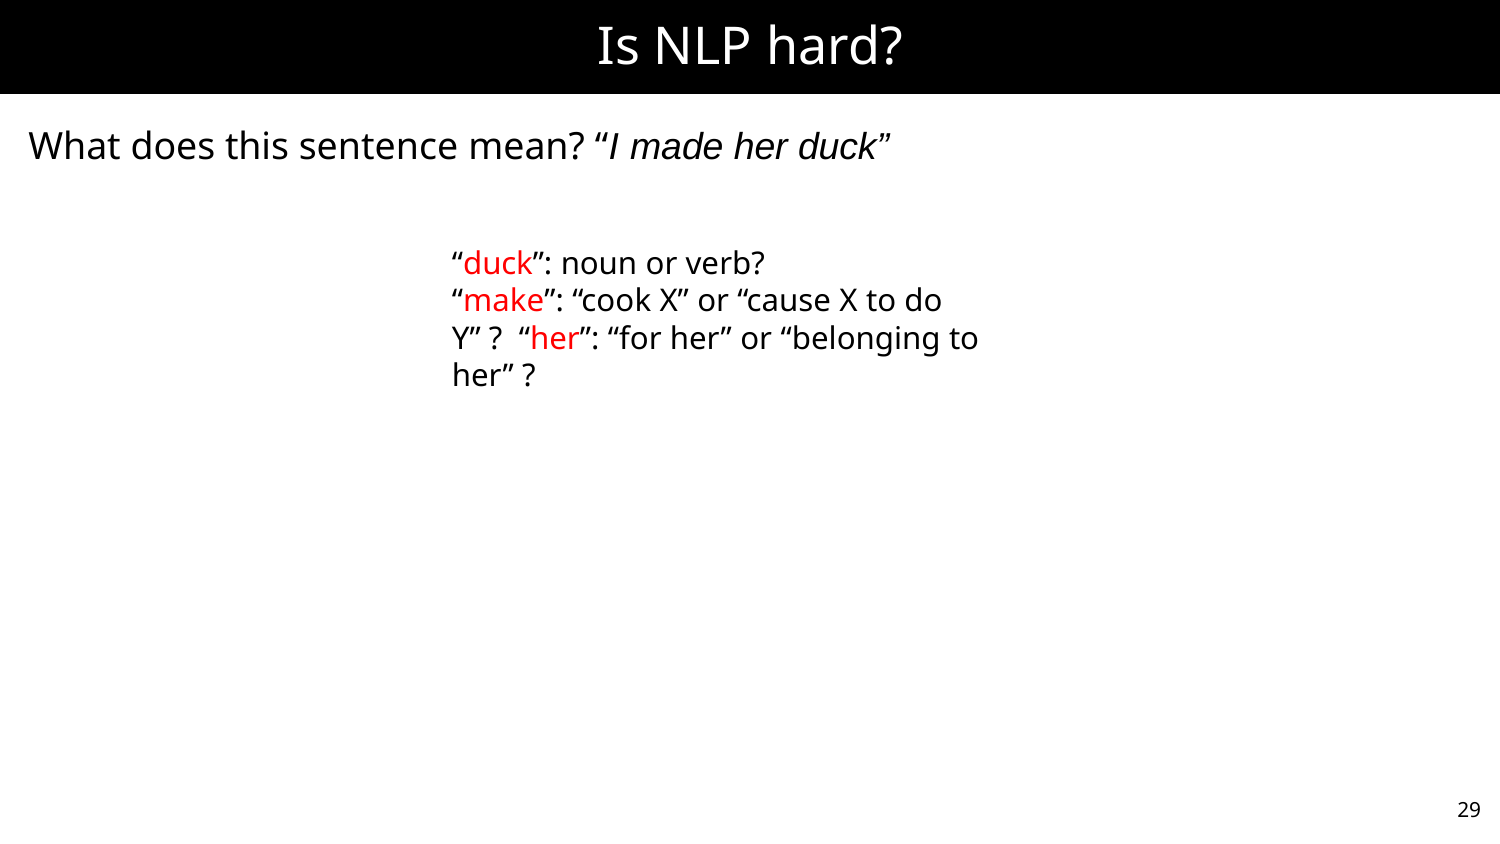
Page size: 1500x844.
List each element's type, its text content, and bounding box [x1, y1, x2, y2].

text_box What does this sentence mean? “I made her duck” “duck”: noun or verb? “make”: “cook X” or “cause X to do Y” ? “her”: “for her” or “belonging to her” ? [26, 120, 997, 393]
slide_number 29 [1451, 796, 1487, 844]
title Is NLP hard? [595, 9, 905, 120]
